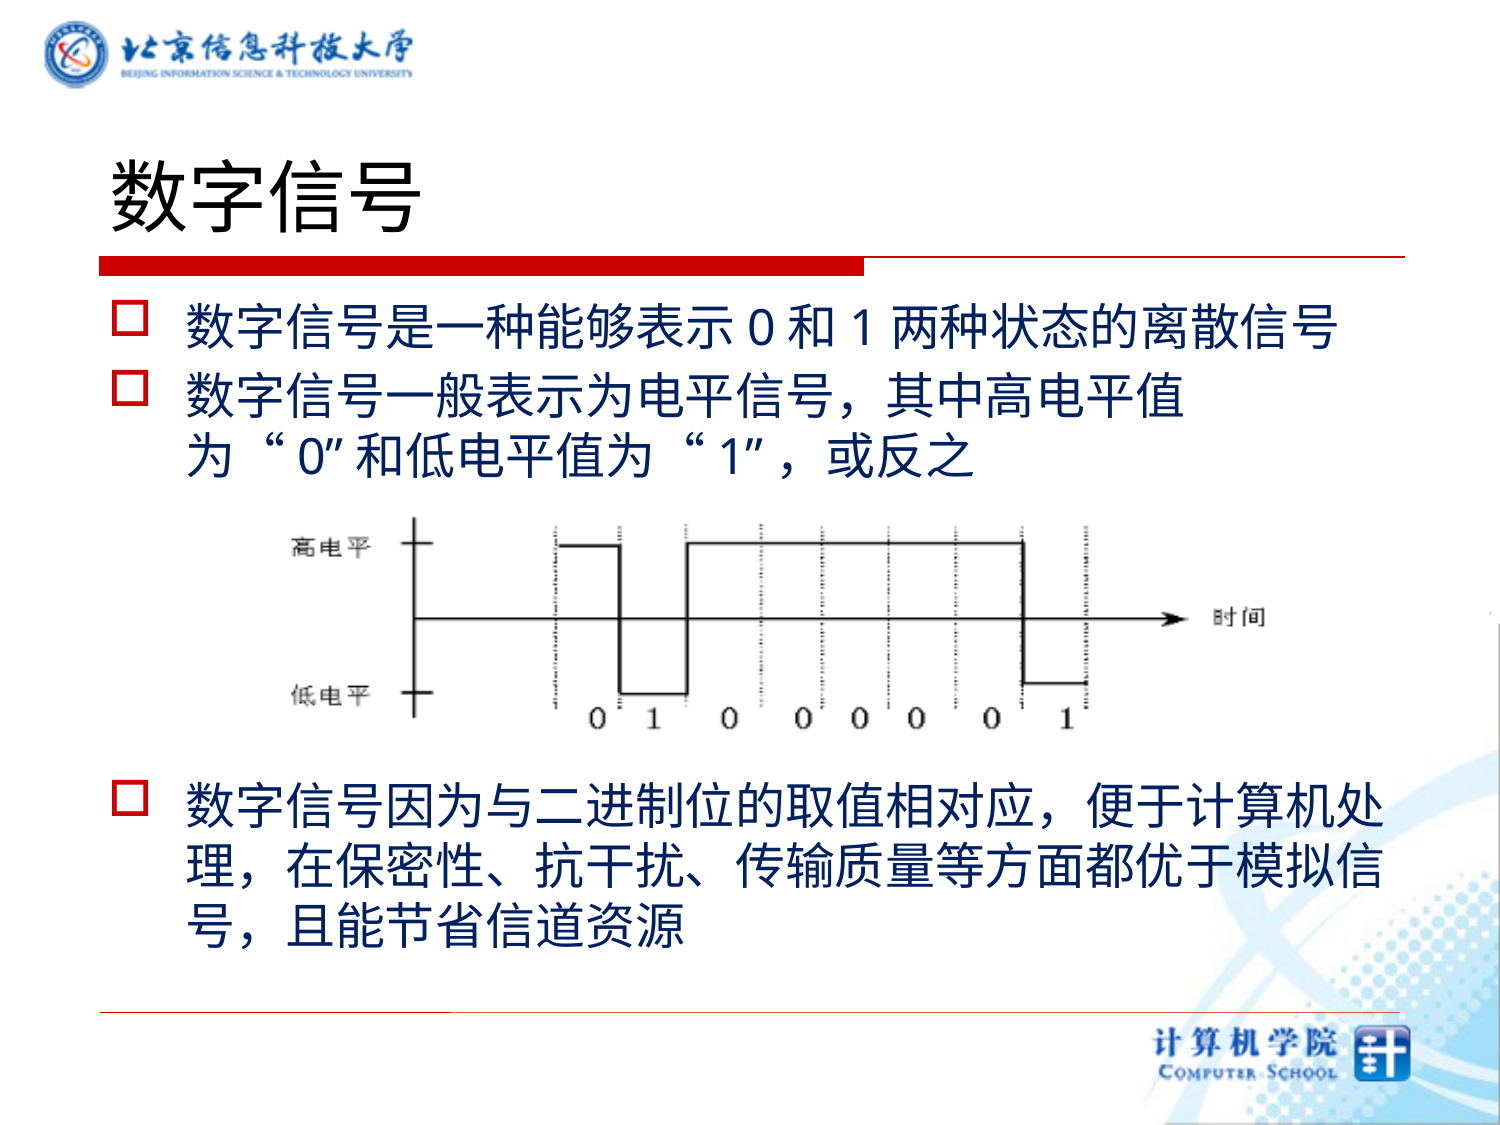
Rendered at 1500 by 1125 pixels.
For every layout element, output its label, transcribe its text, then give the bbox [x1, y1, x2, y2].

picture [0, 0, 1500, 1125]
title 数字信号 [93, 49, 1407, 250]
list 数字信号是一种能够表示0和1两种状态的离散信号 数字信号一般表示为电平信号，其中高电平值为“0”和低电平值为“1”，或反之 数字信号因为与二进制位的取值相对应，便于计算机处理，在保密性、抗干扰、传输质量等方面都优于模拟信号，且能节省信道资源 [92, 287, 1406, 988]
